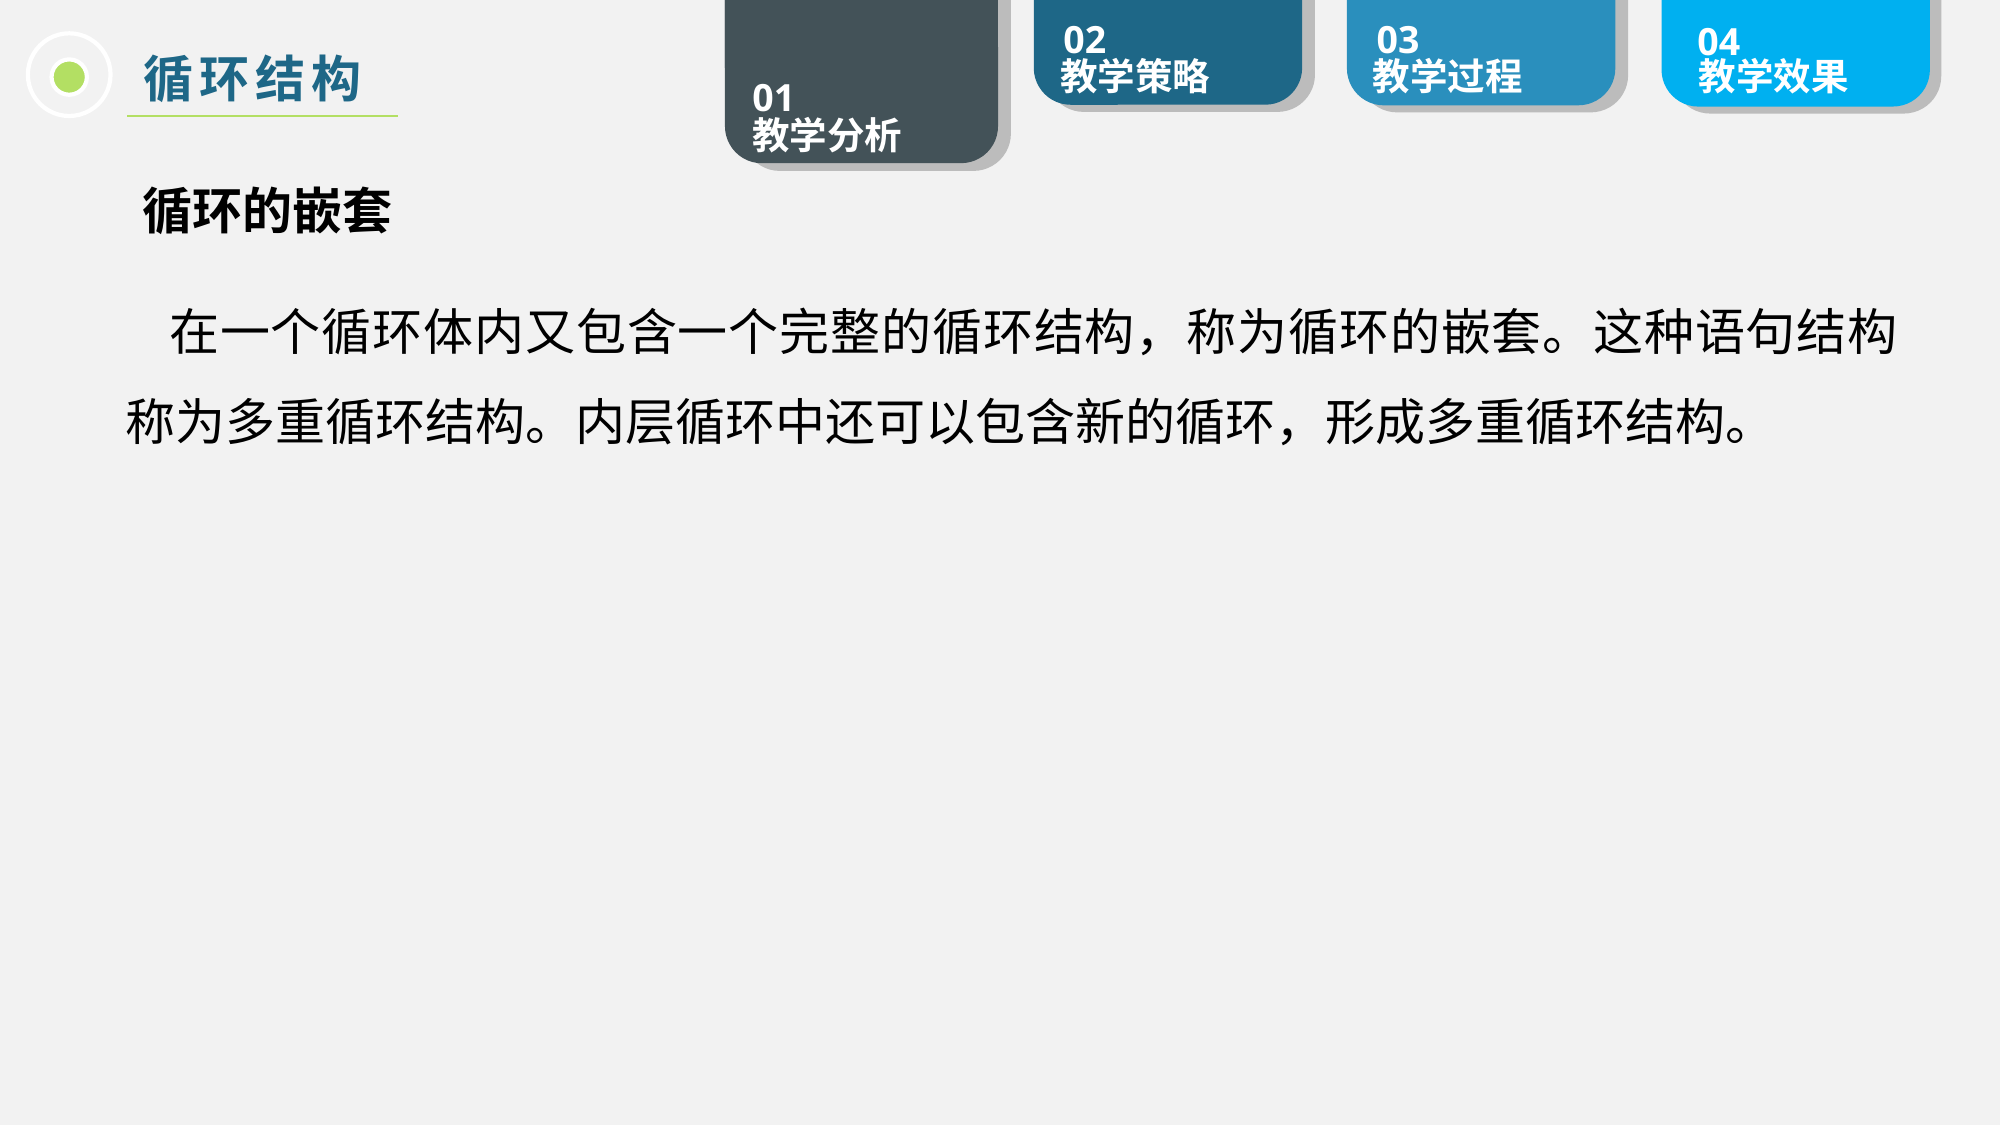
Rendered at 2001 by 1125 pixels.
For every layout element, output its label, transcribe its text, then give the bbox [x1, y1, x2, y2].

text_box 循环的嵌套 [127, 142, 1965, 247]
text_box 在一个循环体内又包含一个完整的循环结构，称为循环的嵌套。这种语句结构称为多重循环结构。内层循环中还可以包含新的循环，形成多重循环结构。 [110, 263, 1913, 459]
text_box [27, 33, 111, 117]
text_box 循环结构 [128, 40, 1155, 115]
